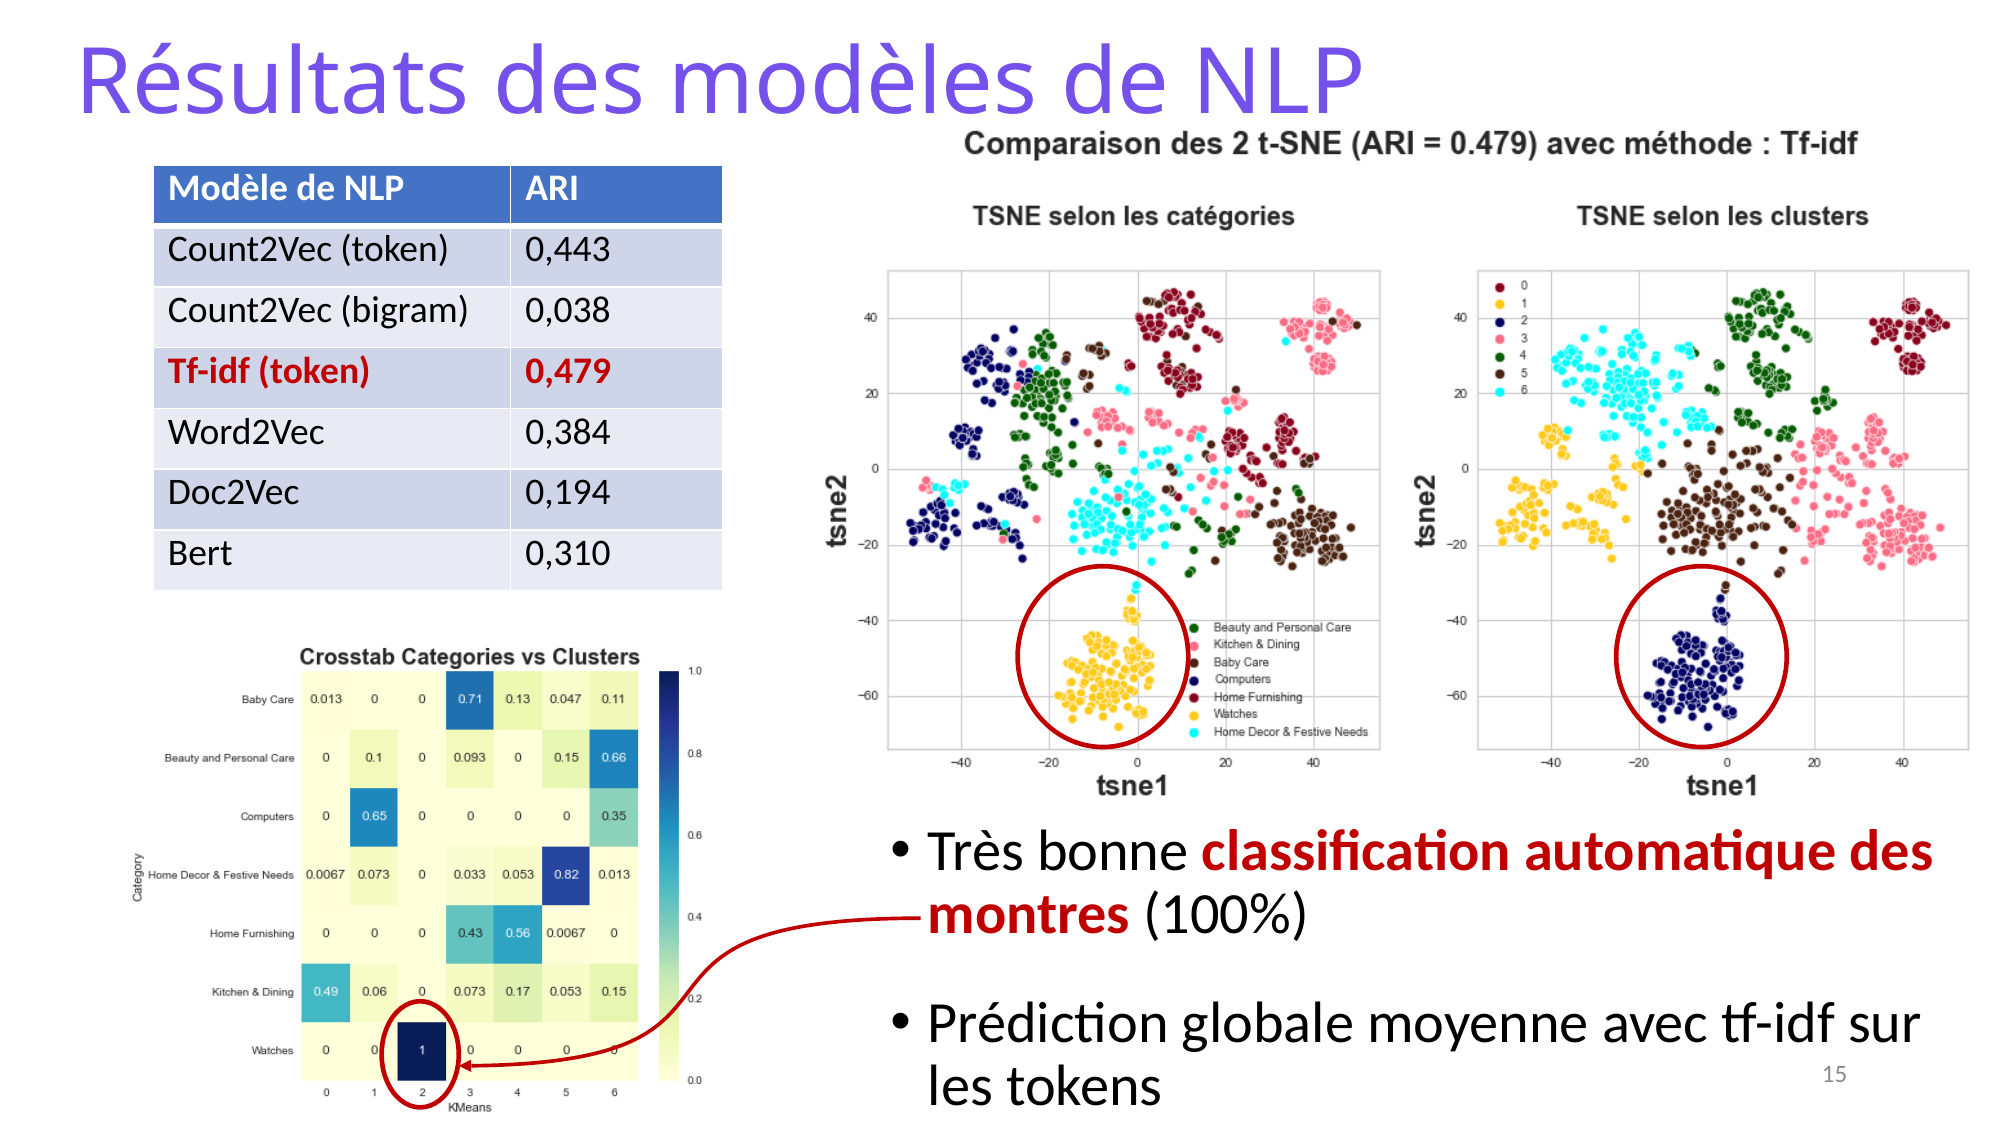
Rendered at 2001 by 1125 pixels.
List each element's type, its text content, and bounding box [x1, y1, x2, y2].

table_cell 0,443 [511, 229, 722, 286]
slide_number 15 [1412, 1042, 1863, 1103]
table_cell Count2Vec (token) [154, 229, 510, 286]
table_cell 0,038 [511, 288, 722, 347]
table_cell Tf-idf (token) [154, 348, 510, 408]
table_cell 0,310 [511, 531, 722, 590]
table_cell 0,384 [511, 409, 722, 468]
table_header ARI [511, 166, 722, 223]
table_cell Bert [154, 531, 510, 590]
table_cell 0,479 [511, 348, 722, 408]
table_cell 0,194 [511, 470, 722, 529]
picture [813, 122, 1977, 806]
table_header Modèle de NLP [154, 166, 510, 223]
table_cell Word2Vec [154, 409, 510, 468]
table_cell Doc2Vec [154, 470, 510, 529]
table_cell Count2Vec (bigram) [154, 288, 510, 347]
picture [125, 631, 724, 1125]
text_box Résultats des modèles de NLP [60, 27, 1940, 165]
text_box Très bonne classification automatique des montres (100%) Prédiction globale moyenne avec tf-idf sur les tokens [890, 806, 1977, 919]
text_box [458, 918, 921, 1066]
